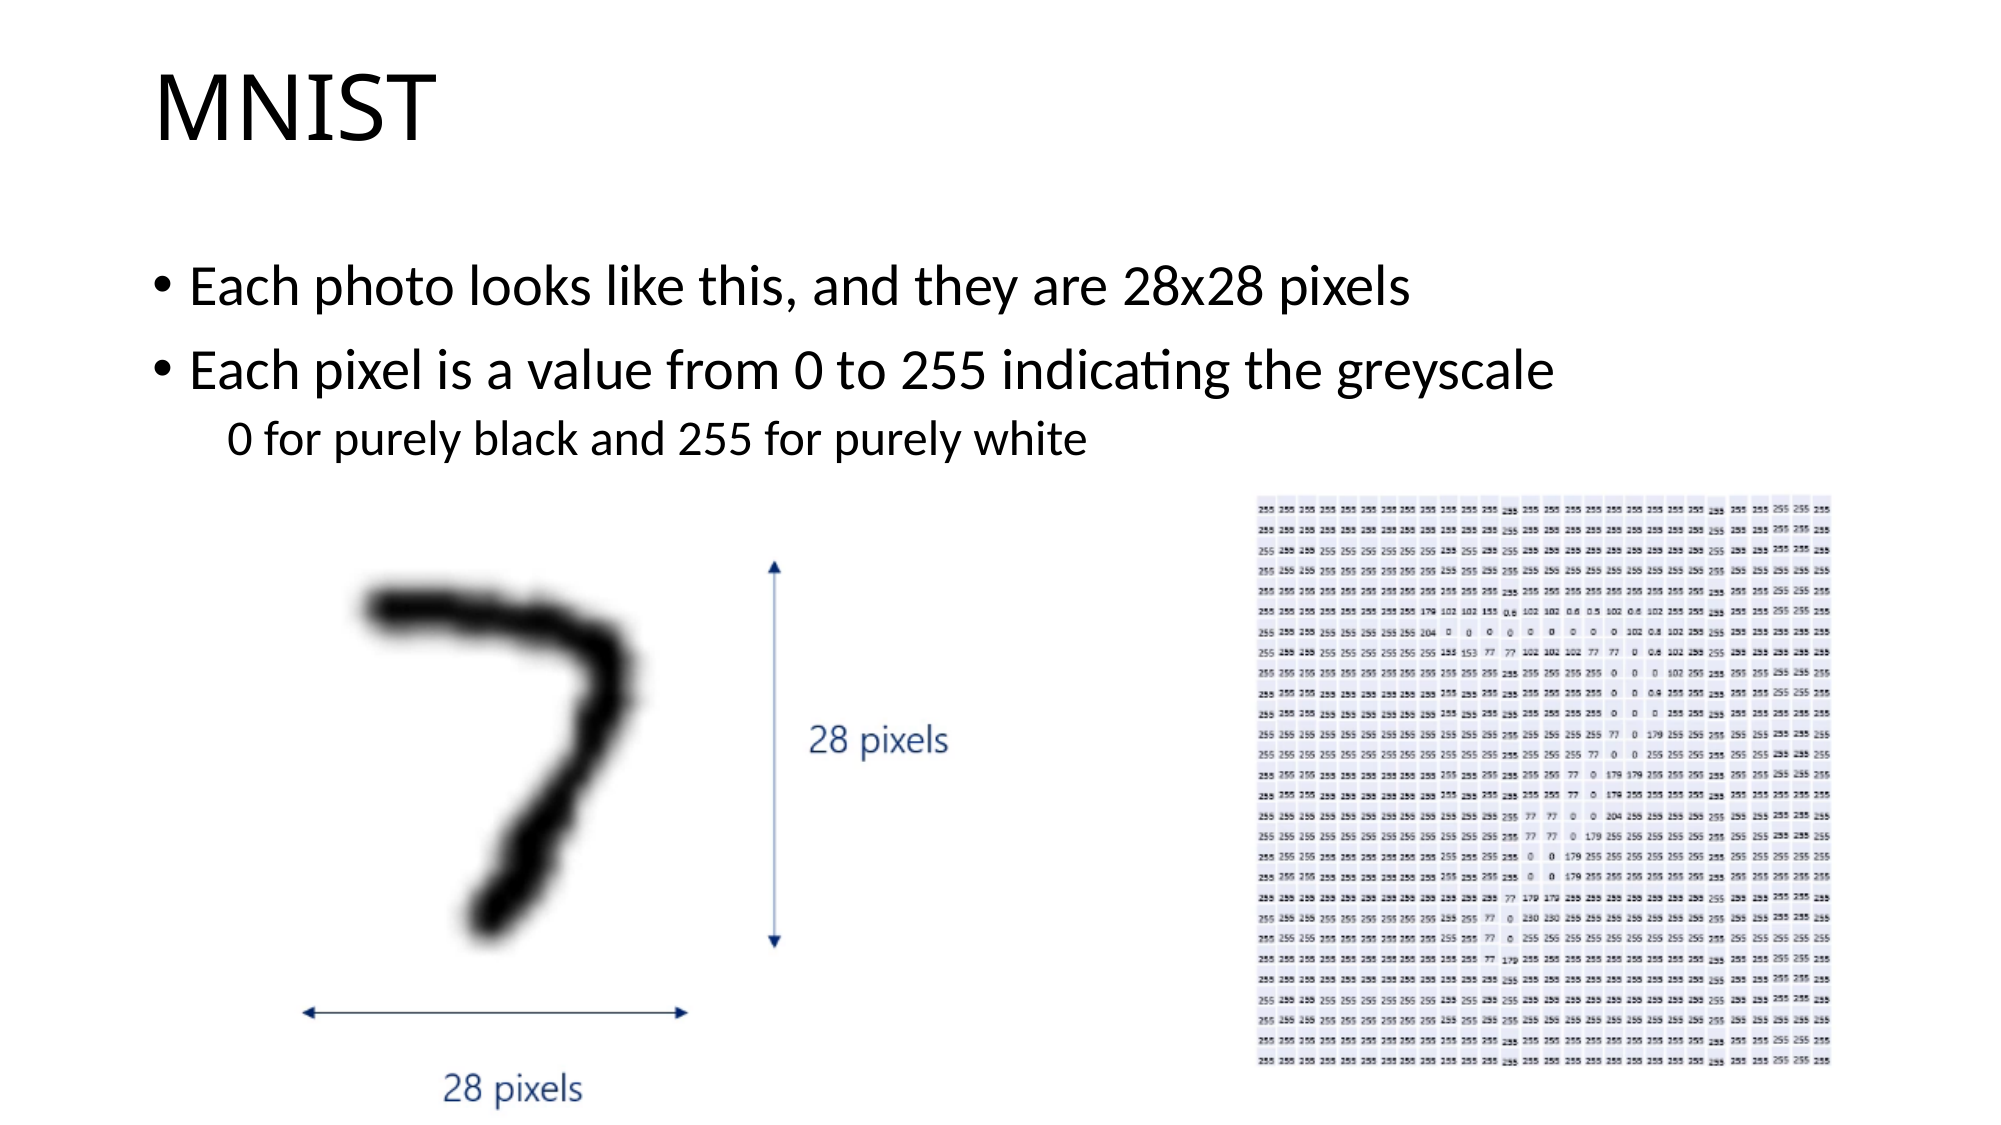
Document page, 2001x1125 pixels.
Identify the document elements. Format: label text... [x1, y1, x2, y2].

picture [1232, 474, 1863, 1091]
title MNIST [137, 2, 1863, 220]
picture [238, 521, 975, 1125]
list Each photo looks like this, and they are 28x28 pixels Each pixel is a value from 0 to 255 indicating the greyscale 0 for purely black and 255 for purely white [137, 247, 1863, 962]
